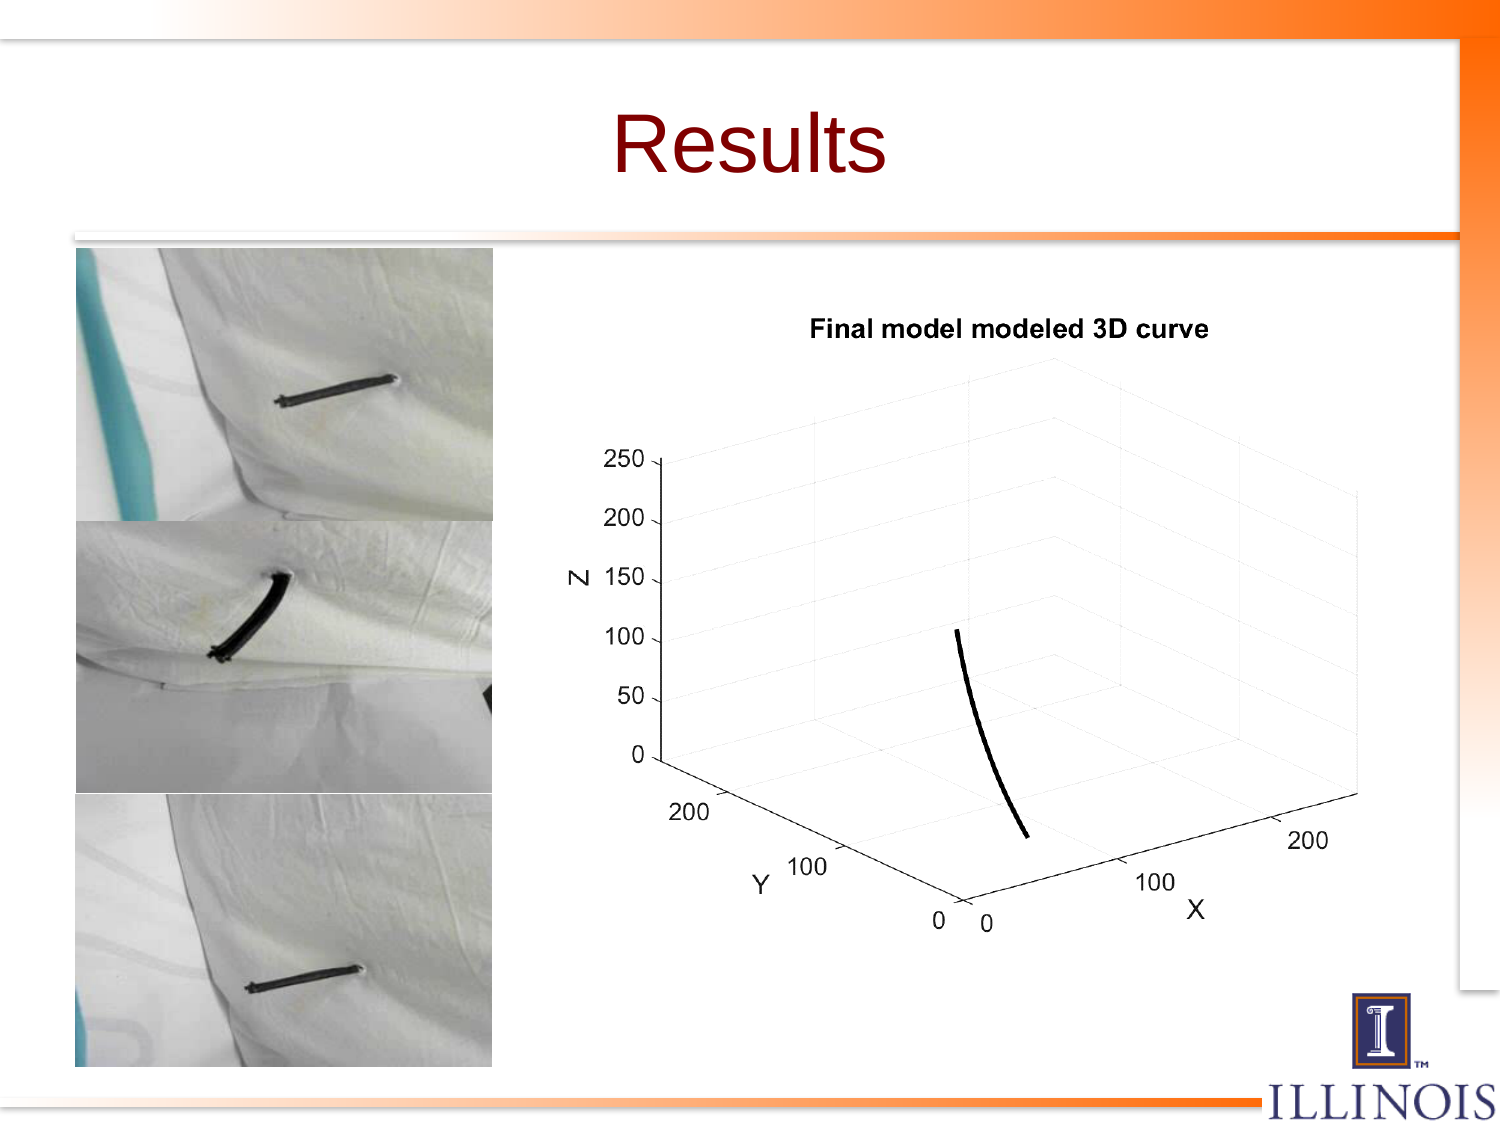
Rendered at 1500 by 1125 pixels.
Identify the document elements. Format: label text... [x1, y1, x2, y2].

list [543, 300, 1443, 975]
title Results [75, 45, 1425, 233]
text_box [74, 247, 494, 1068]
picture [1262, 991, 1500, 1125]
